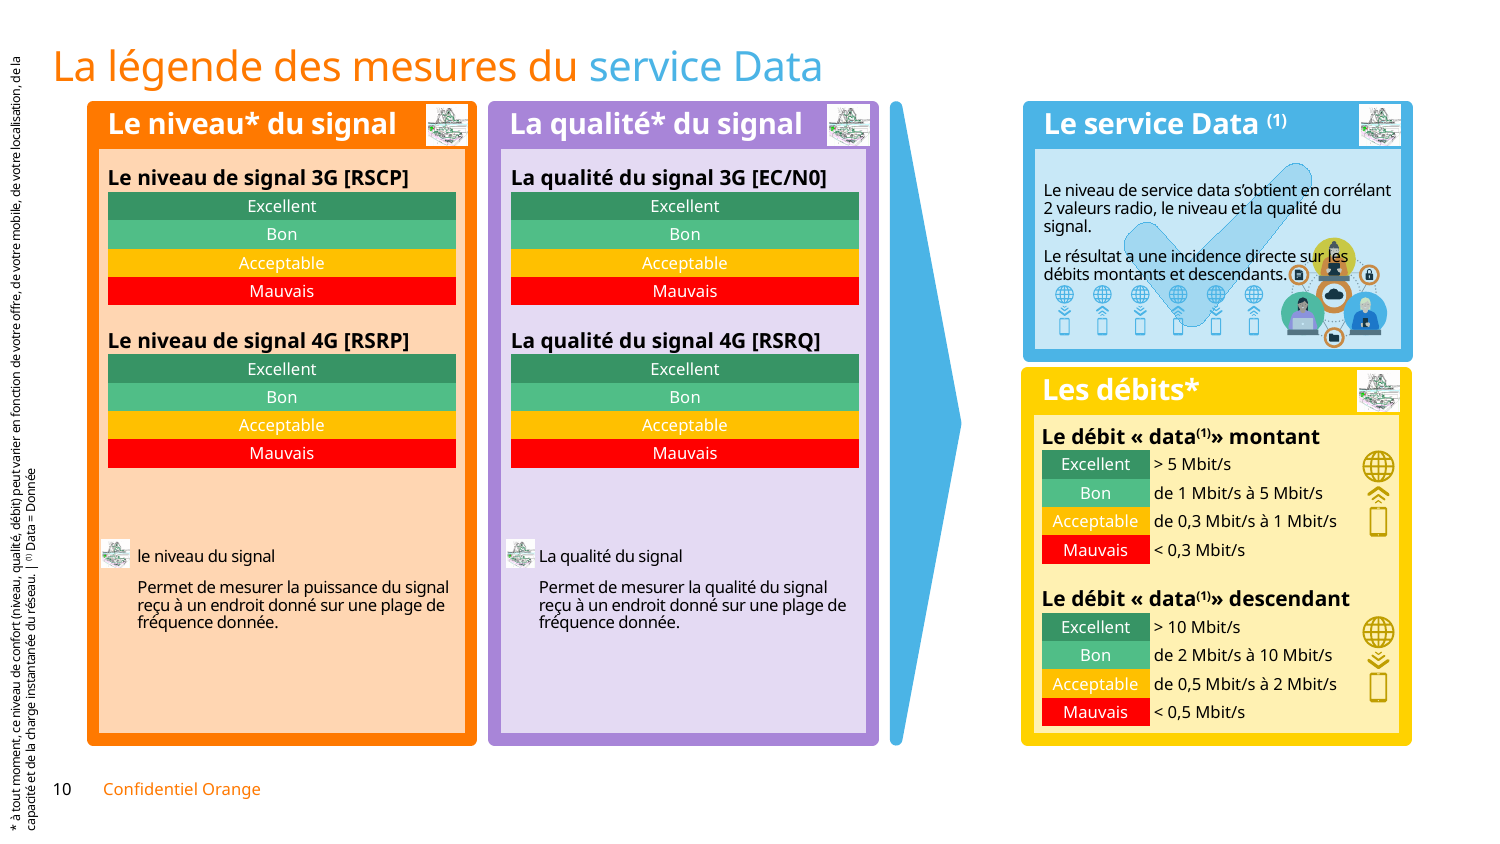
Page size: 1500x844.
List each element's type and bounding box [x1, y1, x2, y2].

text_box [224, 293, 1276, 551]
picture [506, 551, 535, 568]
picture [1359, 104, 1401, 146]
picture [426, 104, 468, 146]
picture [827, 104, 870, 146]
picture [101, 539, 130, 568]
picture [1357, 370, 1400, 412]
